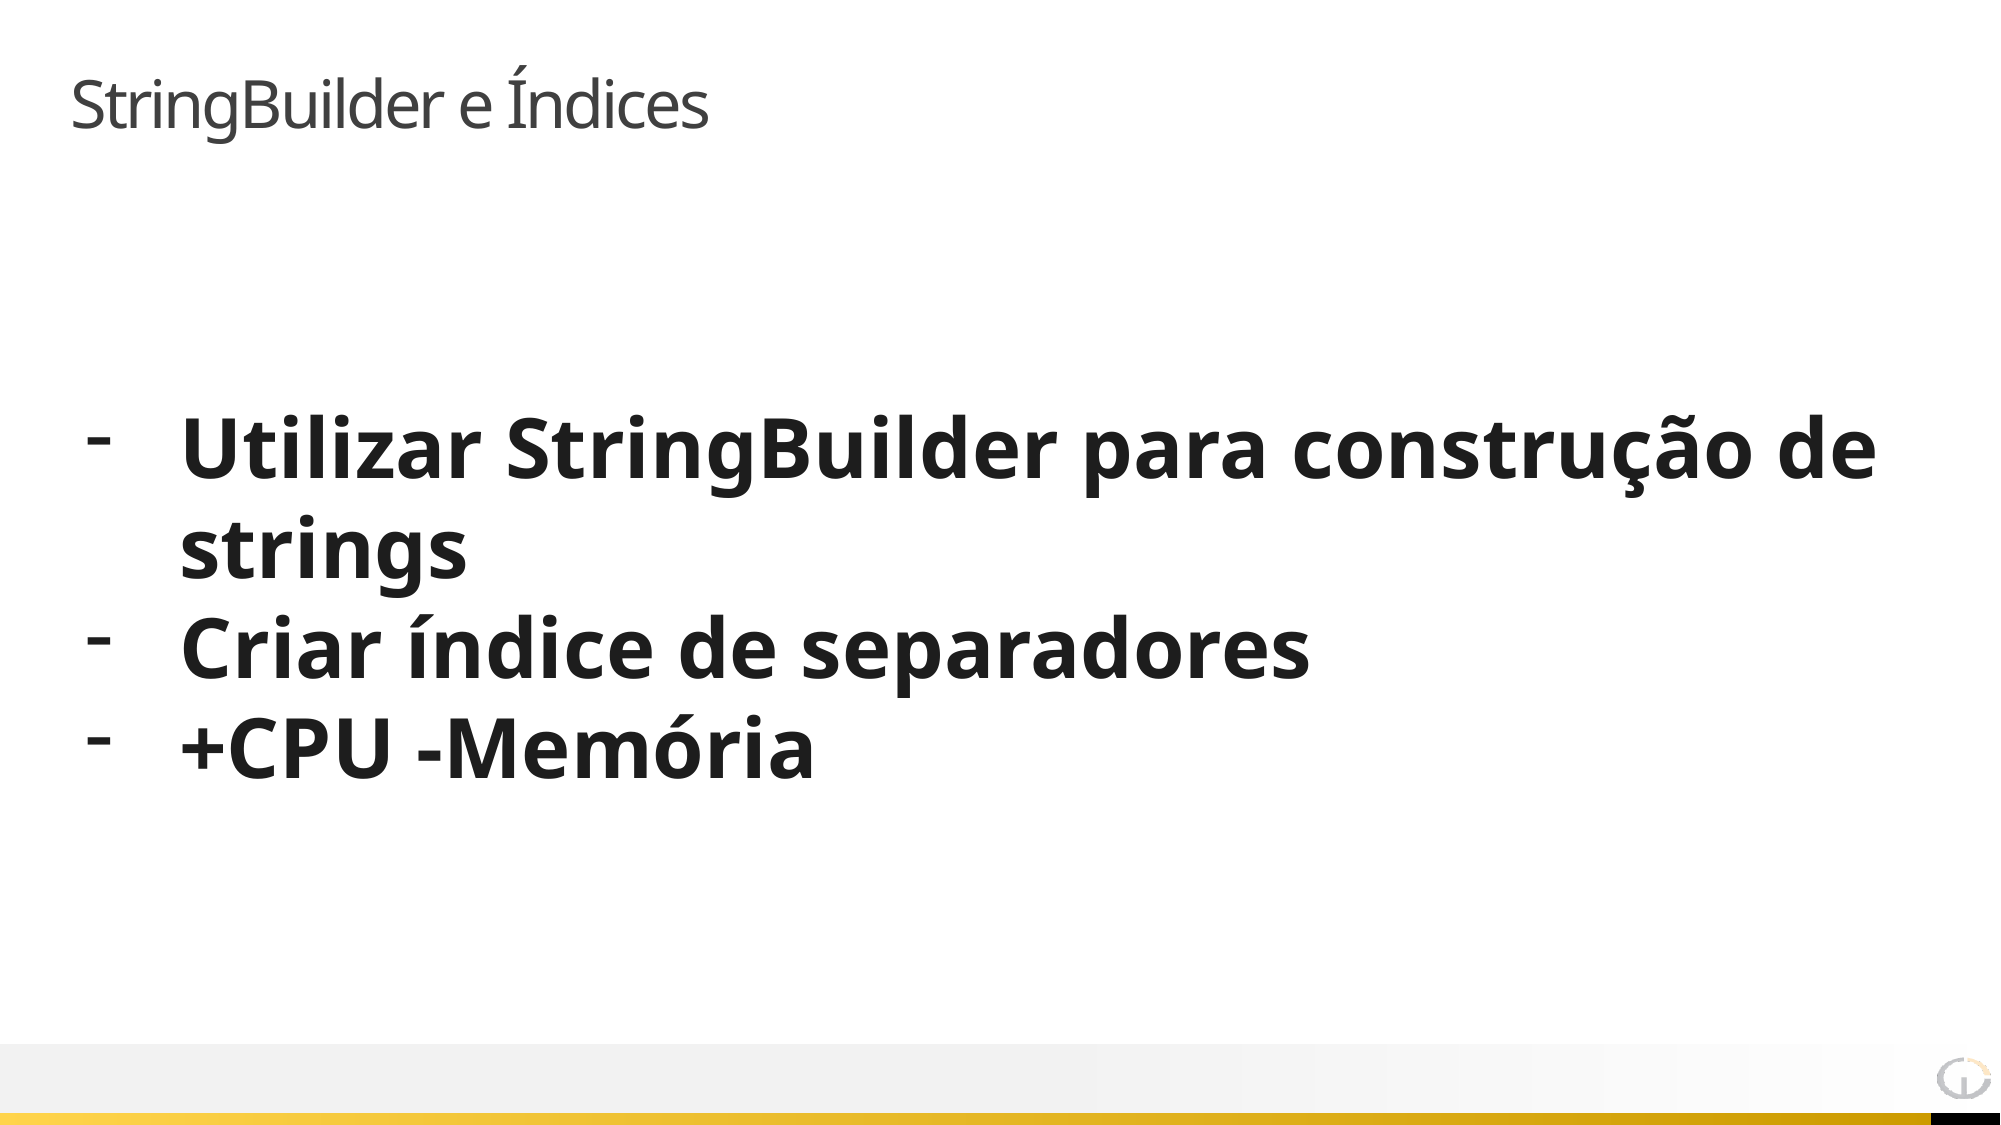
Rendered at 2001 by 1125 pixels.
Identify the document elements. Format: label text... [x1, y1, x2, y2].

text_box Utilizar StringBuilder para construção de strings Criar índice de separadores +CPU -Memória [70, 388, 1907, 803]
picture [1936, 1057, 1995, 1099]
title StringBuilder e Índices [70, 70, 1932, 142]
